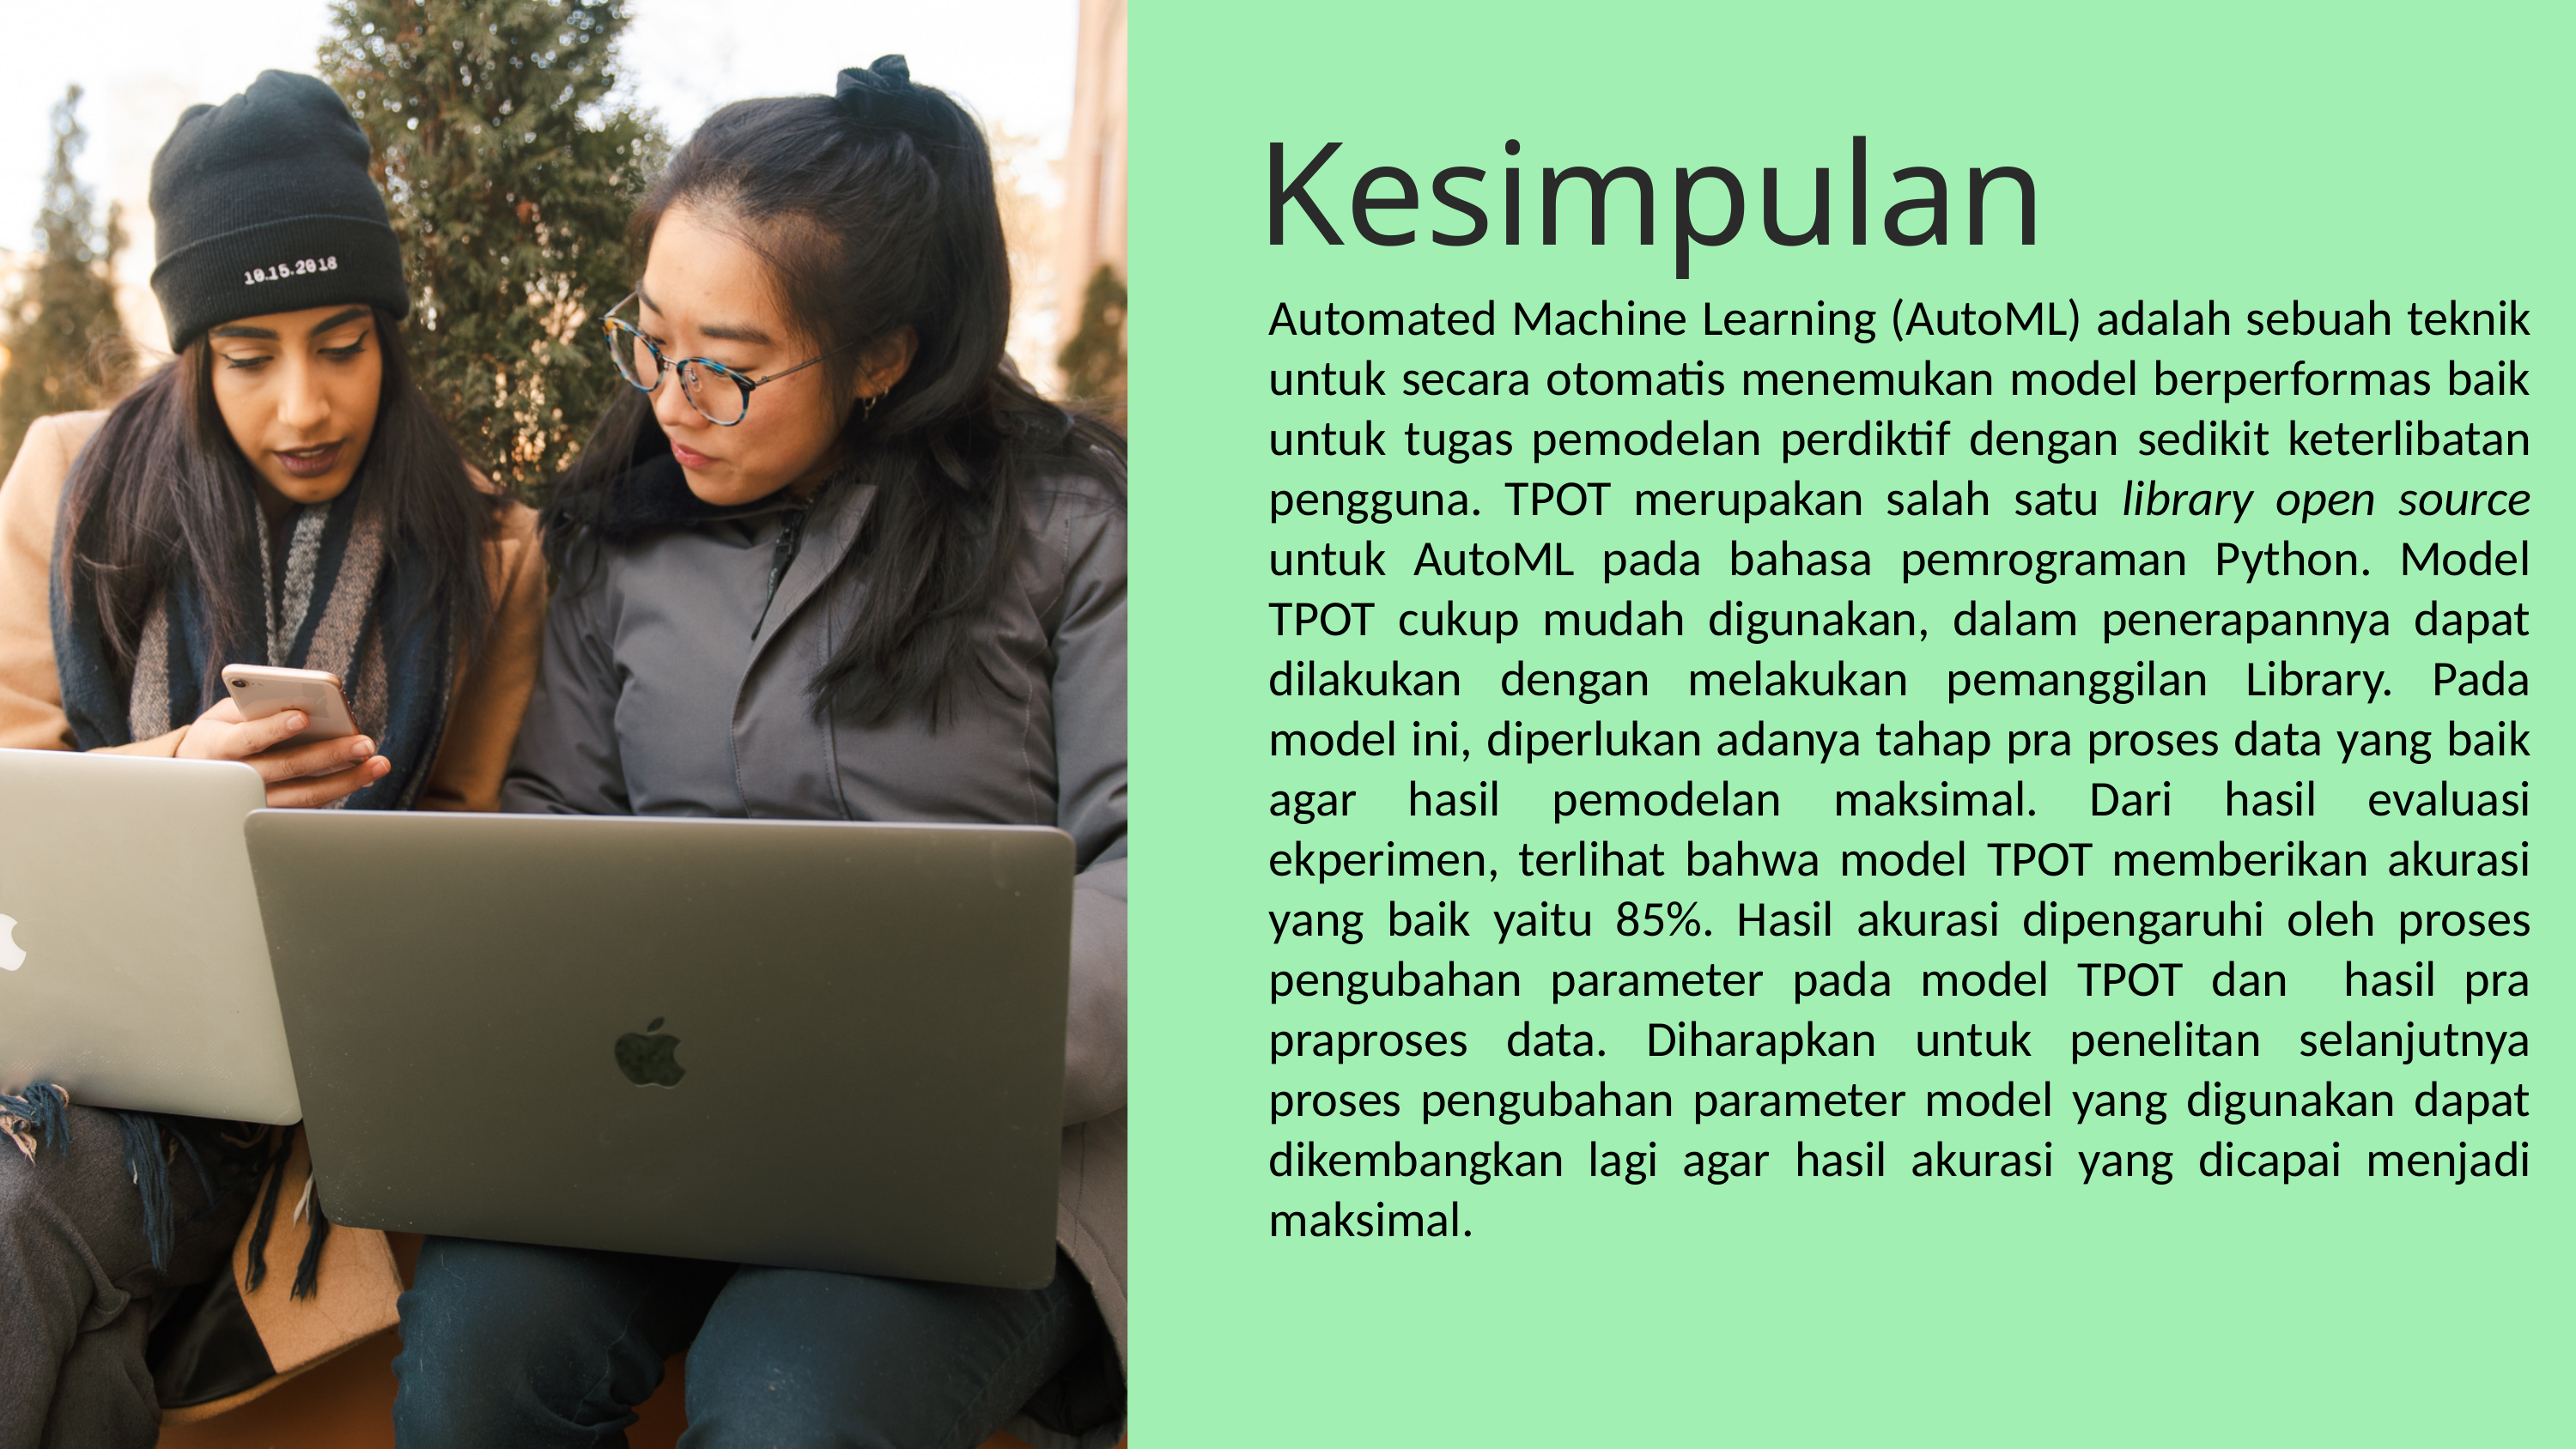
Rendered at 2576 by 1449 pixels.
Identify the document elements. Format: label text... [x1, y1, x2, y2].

text_box Automated Machine Learning (AutoML) adalah sebuah teknik untuk secara otomatis menemukan model berperformas baik untuk tugas pemodelan perdiktif dengan sedikit keterlibatan pengguna. TPOT merupakan salah satu library open source untuk AutoML pada bahasa pemrograman Python. Model TPOT cukup mudah digunakan, dalam penerapannya dapat dilakukan dengan melakukan pemanggilan Library. Pada model ini, diperlukan adanya tahap pra proses data yang baik agar hasil pemodelan maksimal. Dari hasil evaluasi ekperimen, terlihat bahwa model TPOT memberikan akurasi yang baik yaitu 85%. Hasil akurasi dipengaruhi oleh proses pengubahan parameter pada model TPOT dan hasil pra praproses data. Diharapkan untuk penelitan selanjutnya proses pengubahan parameter model yang digunakan dapat dikembangkan lagi agar hasil akurasi yang dicapai menjadi maksimal. [1256, 279, 2545, 1253]
picture [0, 0, 1128, 1449]
text_box Kesimpulan [1256, 101, 2248, 274]
